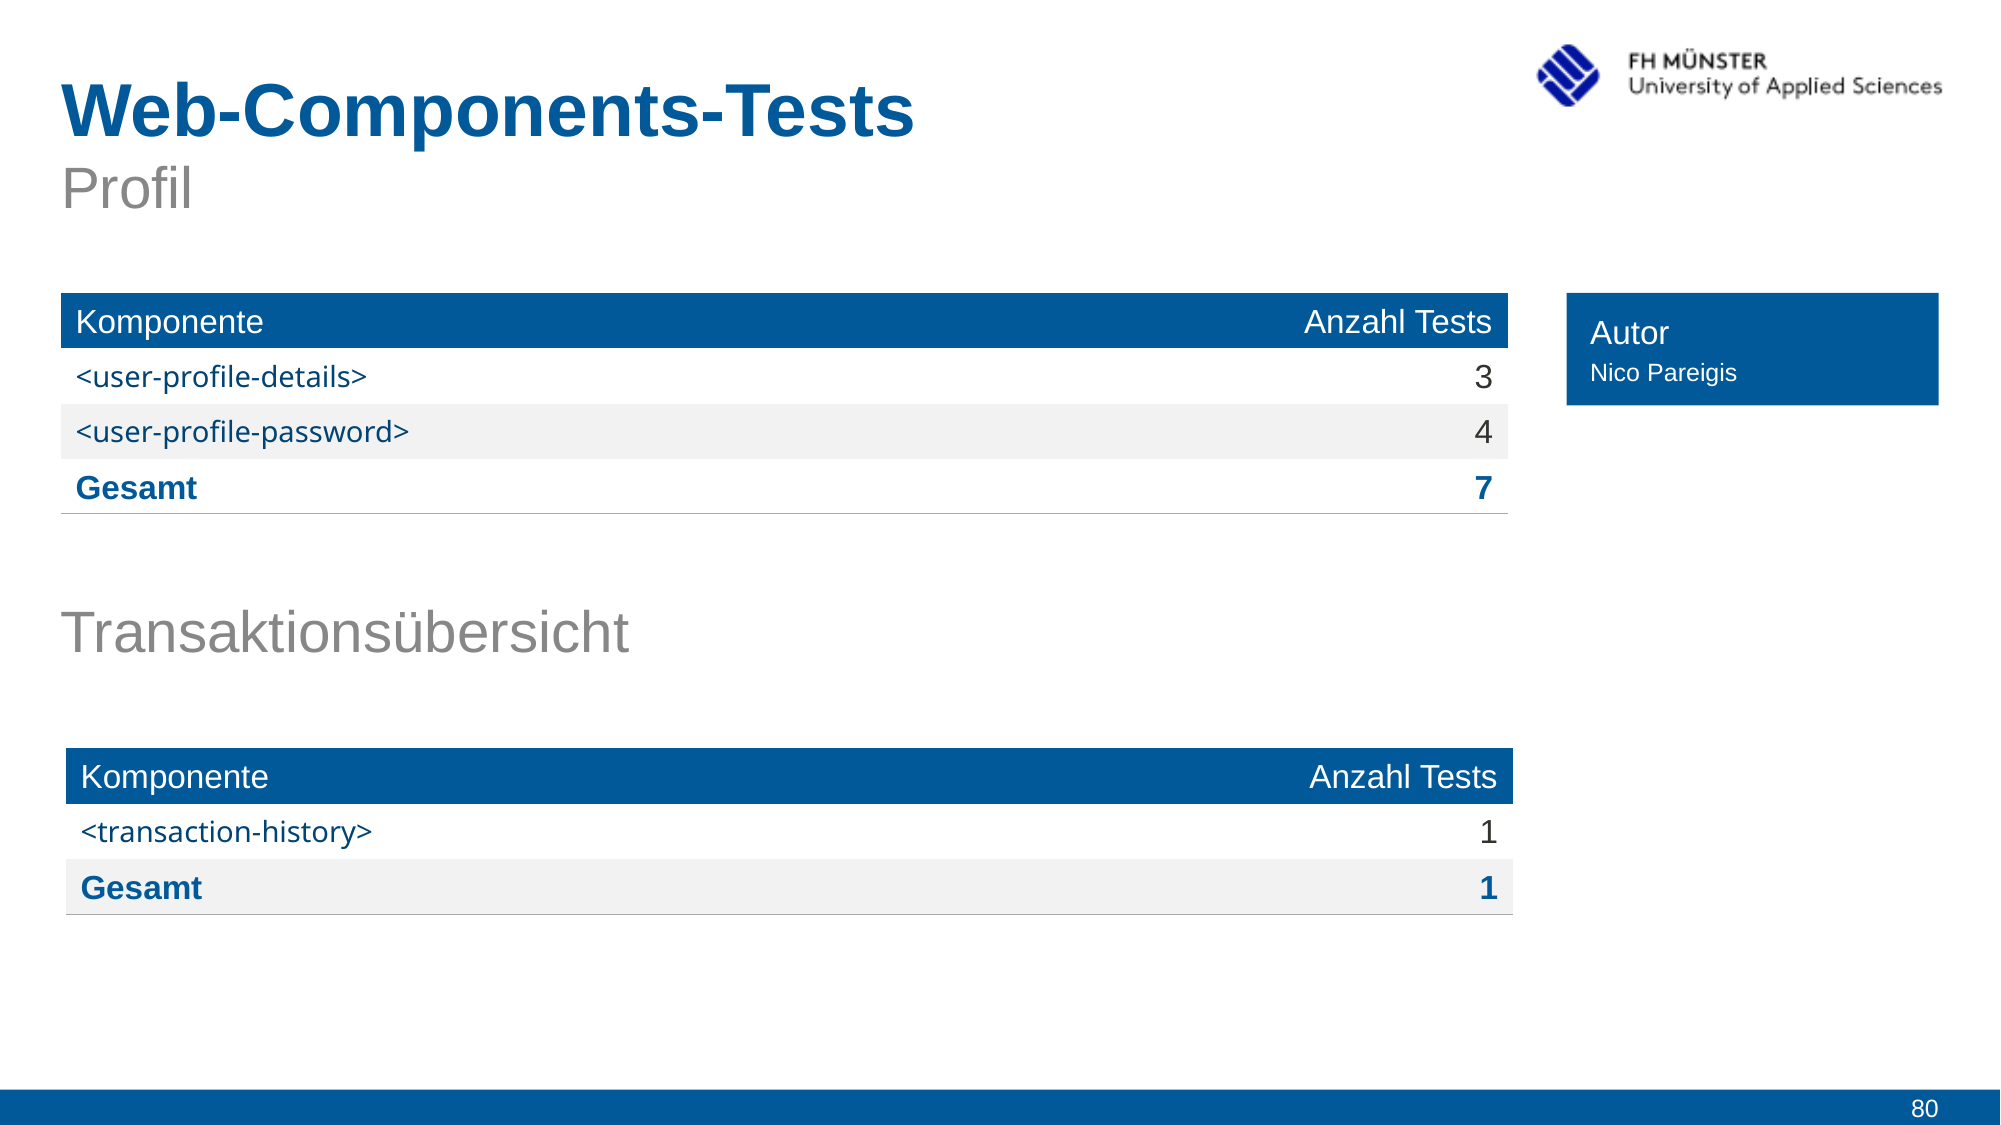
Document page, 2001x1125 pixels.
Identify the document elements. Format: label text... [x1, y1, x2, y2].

table_header Komponente [61, 293, 784, 348]
table_cell 3 [784, 348, 1508, 404]
text_box [1566, 292, 1939, 406]
table_header Anzahl Tests [789, 748, 1513, 804]
table_cell 1 [789, 804, 1513, 859]
table_cell 7 [784, 459, 1508, 513]
table_cell Gesamt [61, 459, 784, 513]
text_box Autor [1590, 311, 1916, 352]
list Profil [60, 143, 1508, 226]
table_cell <user-profile-details> [61, 348, 784, 404]
text_box Transaktionsübersicht [60, 587, 1508, 671]
table_cell 4 [784, 404, 1508, 459]
table_cell Gesamt [66, 859, 789, 914]
title Web-Components-Tests [60, 61, 1508, 143]
text_box Nico Pareigis [1590, 356, 1916, 387]
table_header Komponente [66, 748, 789, 804]
table_cell <transaction-history> [66, 804, 789, 859]
table_header Anzahl Tests [784, 293, 1508, 348]
table_cell <user-profile-password> [61, 404, 784, 459]
table_cell 1 [789, 859, 1513, 914]
